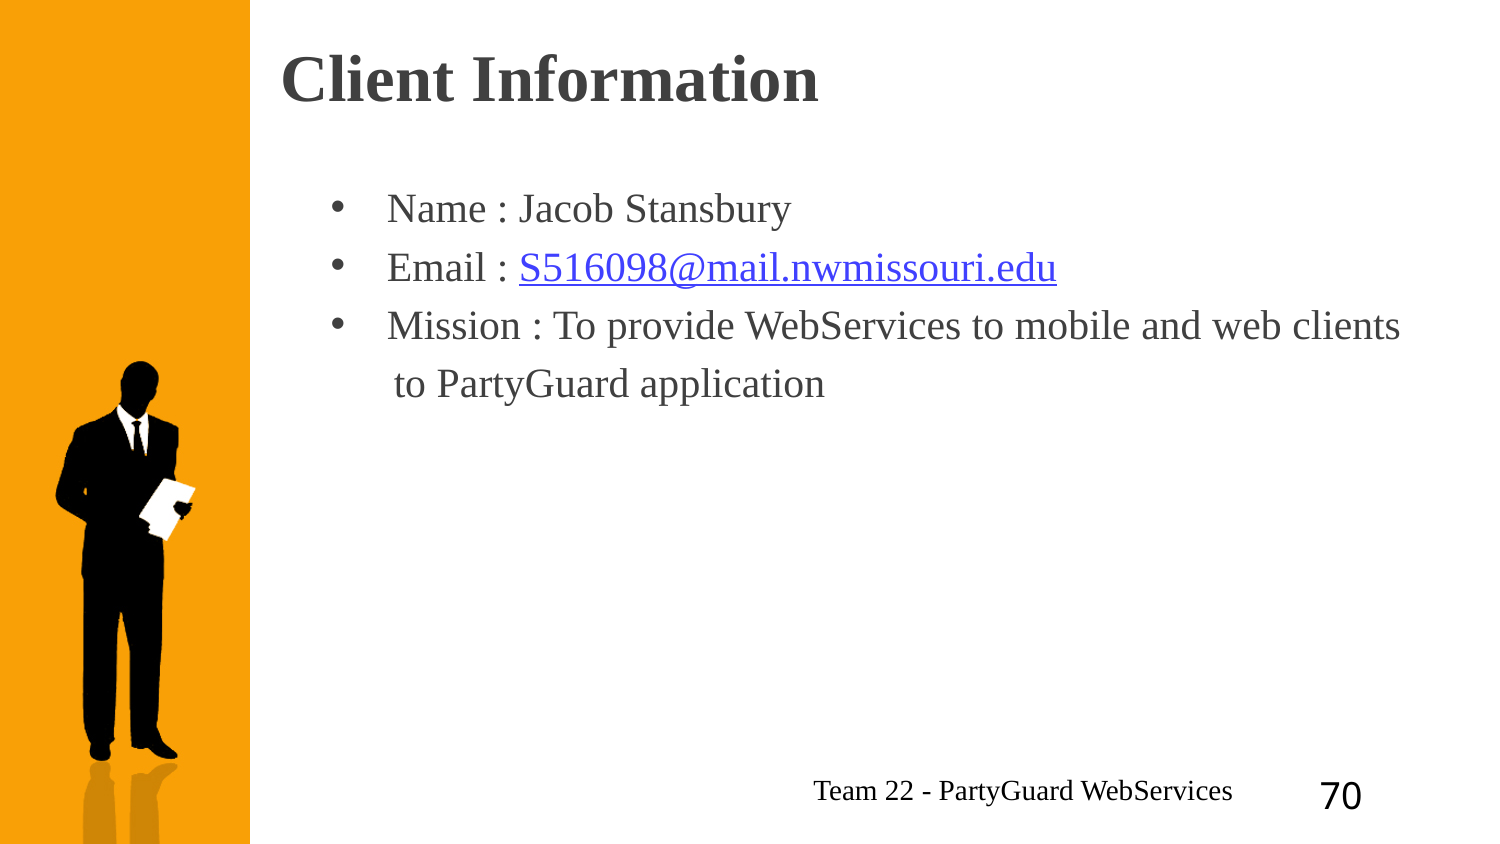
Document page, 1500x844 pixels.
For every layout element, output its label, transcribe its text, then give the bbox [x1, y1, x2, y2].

text_box 70 [1304, 764, 1378, 825]
list Name : Jacob Stansbury Email : S516098@mail.nwmissouri.edu Mission : To provide WebServices to mobile and web clients to PartyGuard application [265, 173, 1447, 666]
picture [0, 0, 1500, 844]
text_box Team 22 - PartyGuard WebServices [798, 764, 1249, 815]
title Client Information [265, 2, 1500, 148]
